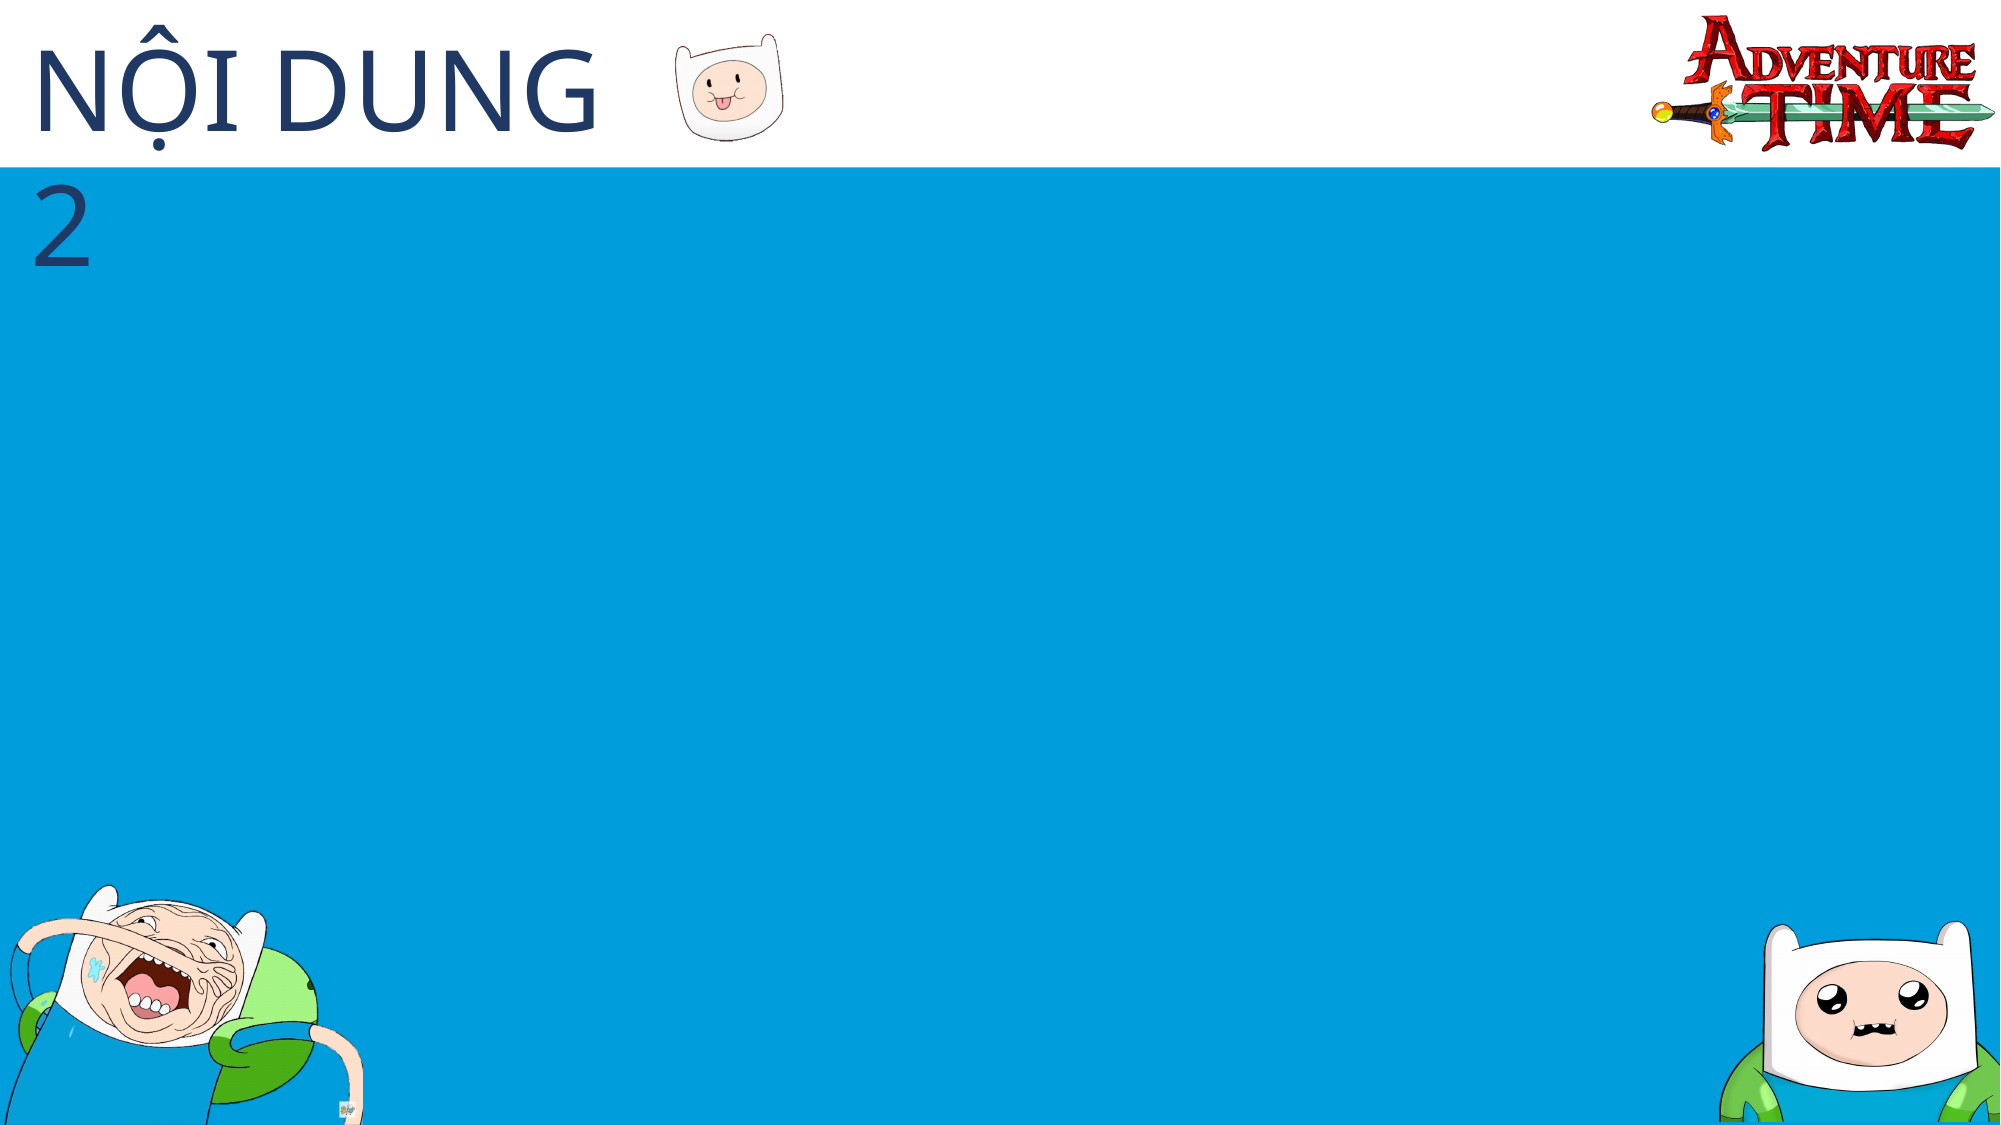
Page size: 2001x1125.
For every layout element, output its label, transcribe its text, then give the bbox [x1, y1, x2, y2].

picture [1721, 922, 2000, 1121]
picture [36, 185, 88, 265]
picture [0, 0, 436, 167]
text_box [436, 0, 2000, 168]
picture [660, 19, 802, 148]
text_box NỘI DUNG 2 [436, 11, 661, 296]
picture [17, 885, 362, 1125]
text_box [0, 168, 2000, 1125]
picture [1642, 3, 2000, 167]
